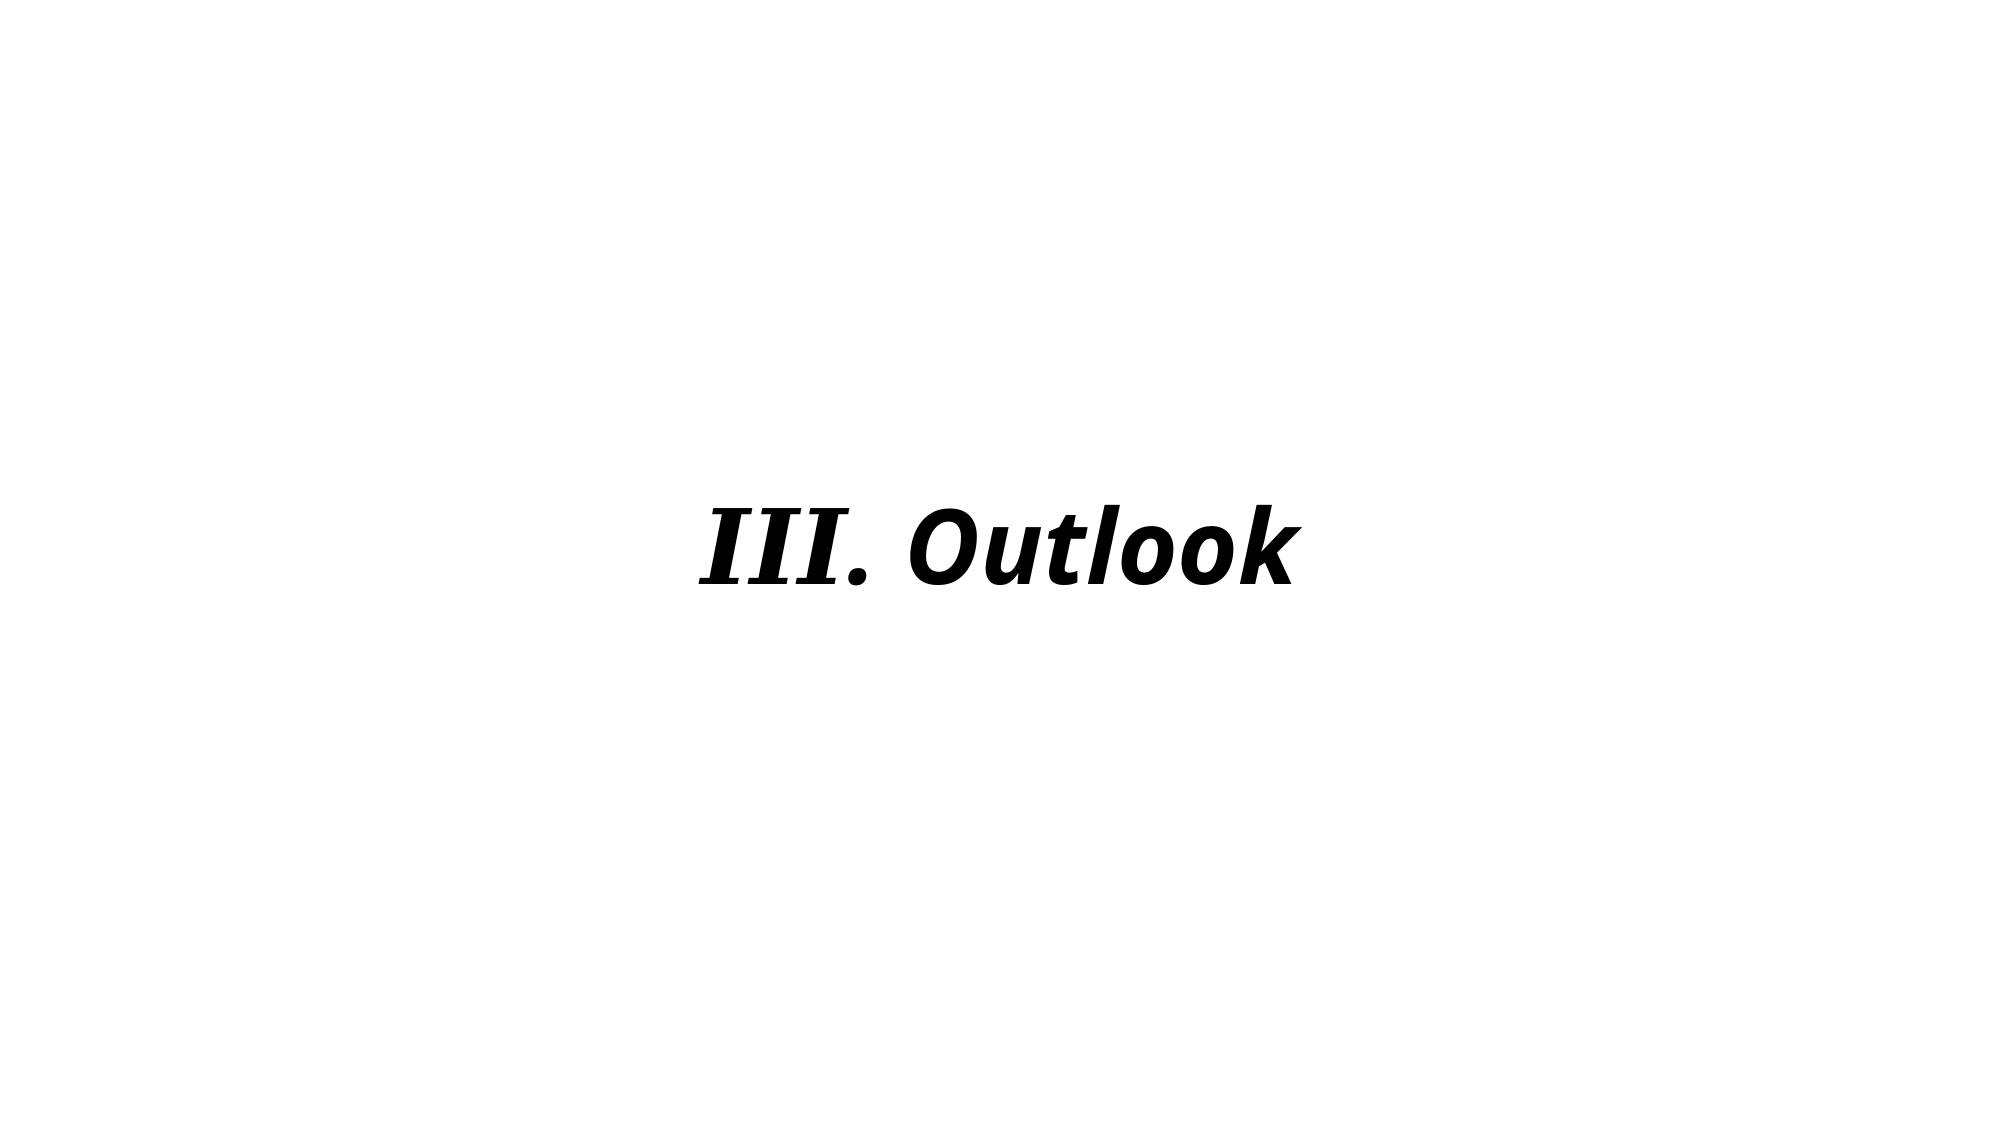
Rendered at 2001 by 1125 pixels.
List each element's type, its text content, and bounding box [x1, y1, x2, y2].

title ⅠⅠⅠ. Outlook [177, 222, 1823, 615]
